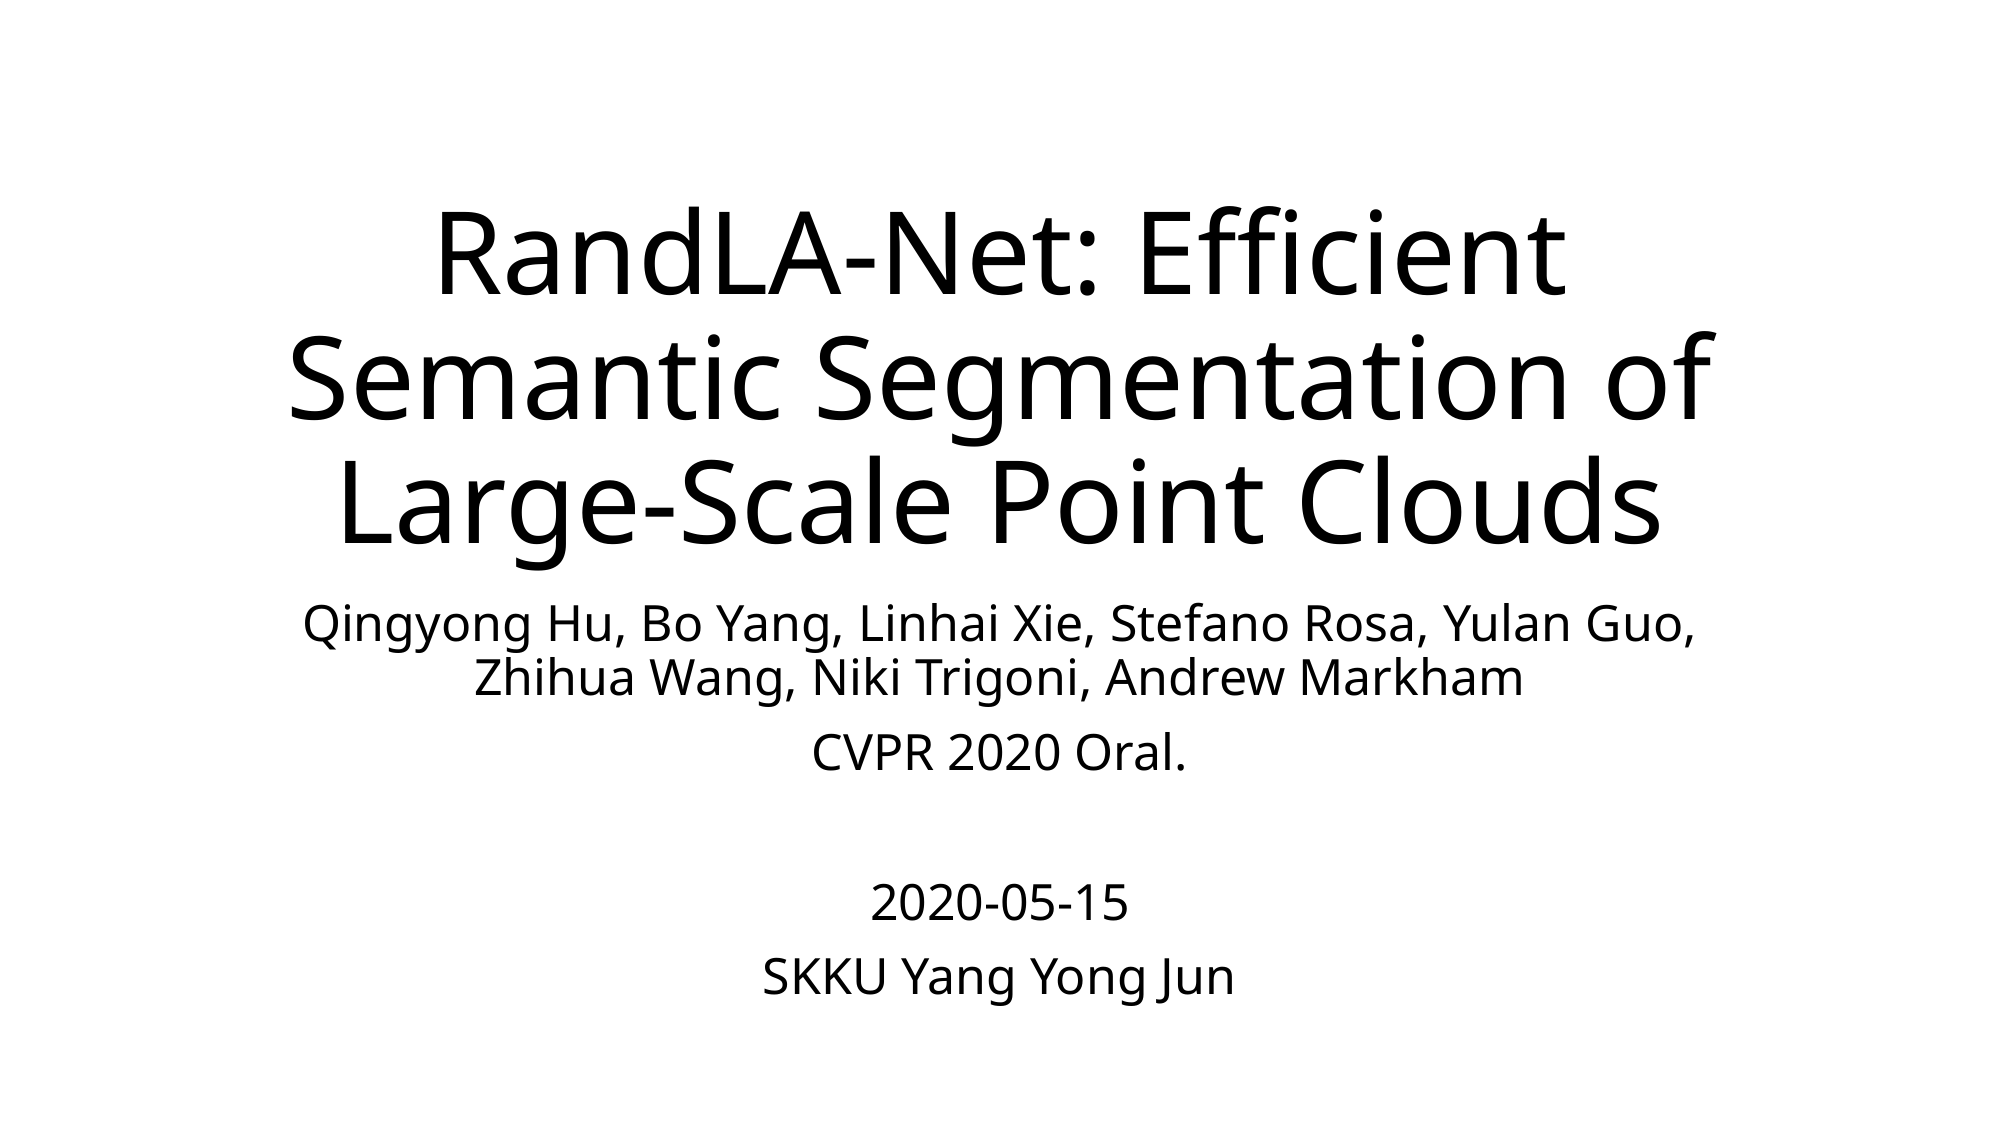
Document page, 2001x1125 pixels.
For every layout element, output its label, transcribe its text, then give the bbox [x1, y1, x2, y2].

title RandLA-Net: Efficient Semantic Segmentation of Large-Scale Point Clouds [249, 184, 1750, 576]
subtitle Qingyong Hu, Bo Yang, Linhai Xie, Stefano Rosa, Yulan Guo, Zhihua Wang, Niki Trigoni, Andrew Markham CVPR 2020 Oral. 2020-05-15 SKKU Yang Yong Jun [249, 590, 1750, 1103]
